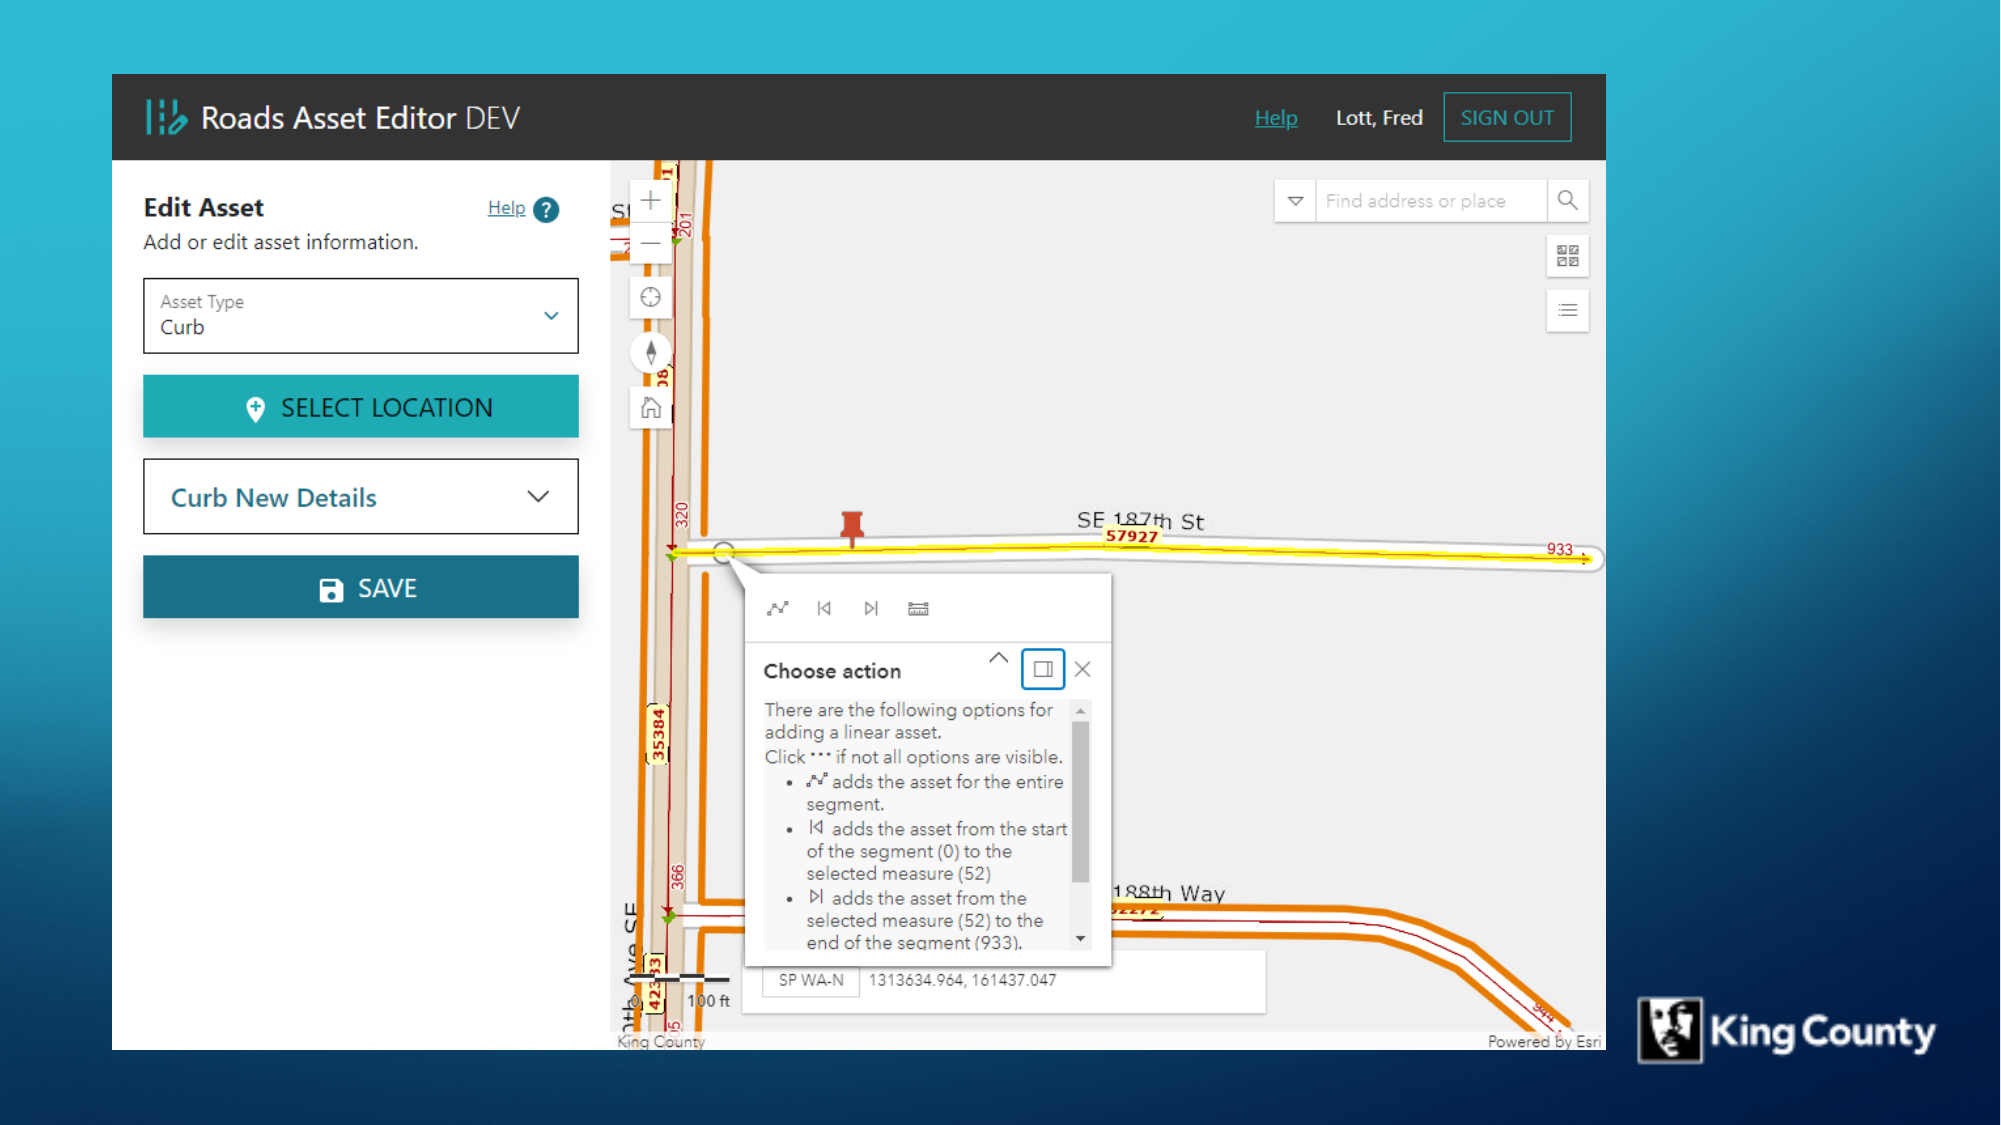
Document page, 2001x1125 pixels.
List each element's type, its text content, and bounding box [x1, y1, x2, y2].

title Interface slides (Fred) [137, 59, 1863, 278]
picture [0, 0, 2001, 1125]
